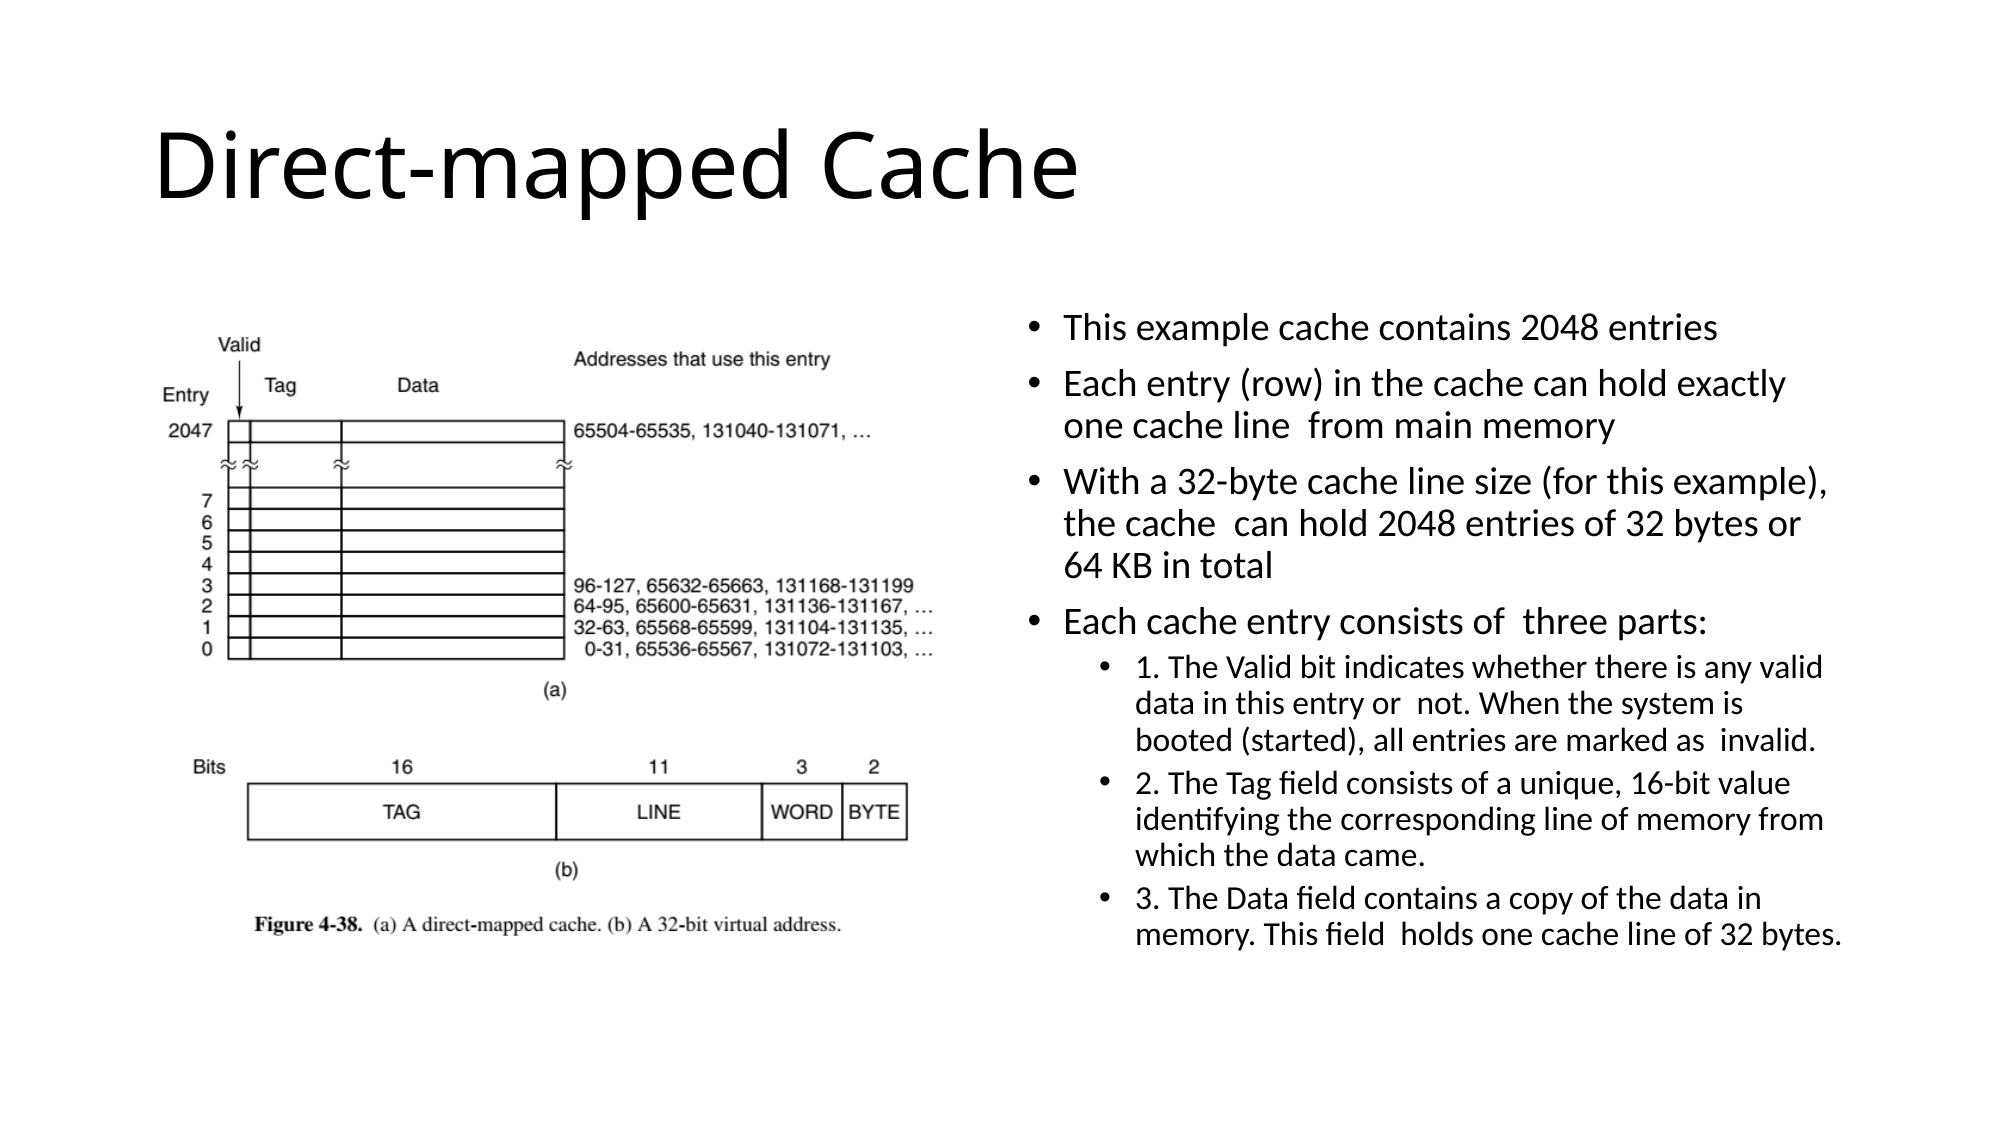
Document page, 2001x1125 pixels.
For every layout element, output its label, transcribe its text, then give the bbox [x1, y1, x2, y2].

title Direct-mapped Cache [137, 59, 1863, 278]
list This example cache contains 2048 entries Each entry (row) in the cache can hold exactly one cache line from main memory With a 32-byte cache line size (for this example), the cache can hold 2048 entries of 32 bytes or 64 KB in total Each cache entry consists of three parts: 1. The Valid bit indicates whether there is any valid data in this entry or not. When the system is booted (started), all entries are marked as invalid. 2. The Tag field consists of a unique, 16-bit value identifying the corresponding line of memory from which the data came. 3. The Data field contains a copy of the data in memory. This field holds one cache line of 32 bytes. [1012, 299, 1863, 1014]
picture [121, 299, 988, 949]
